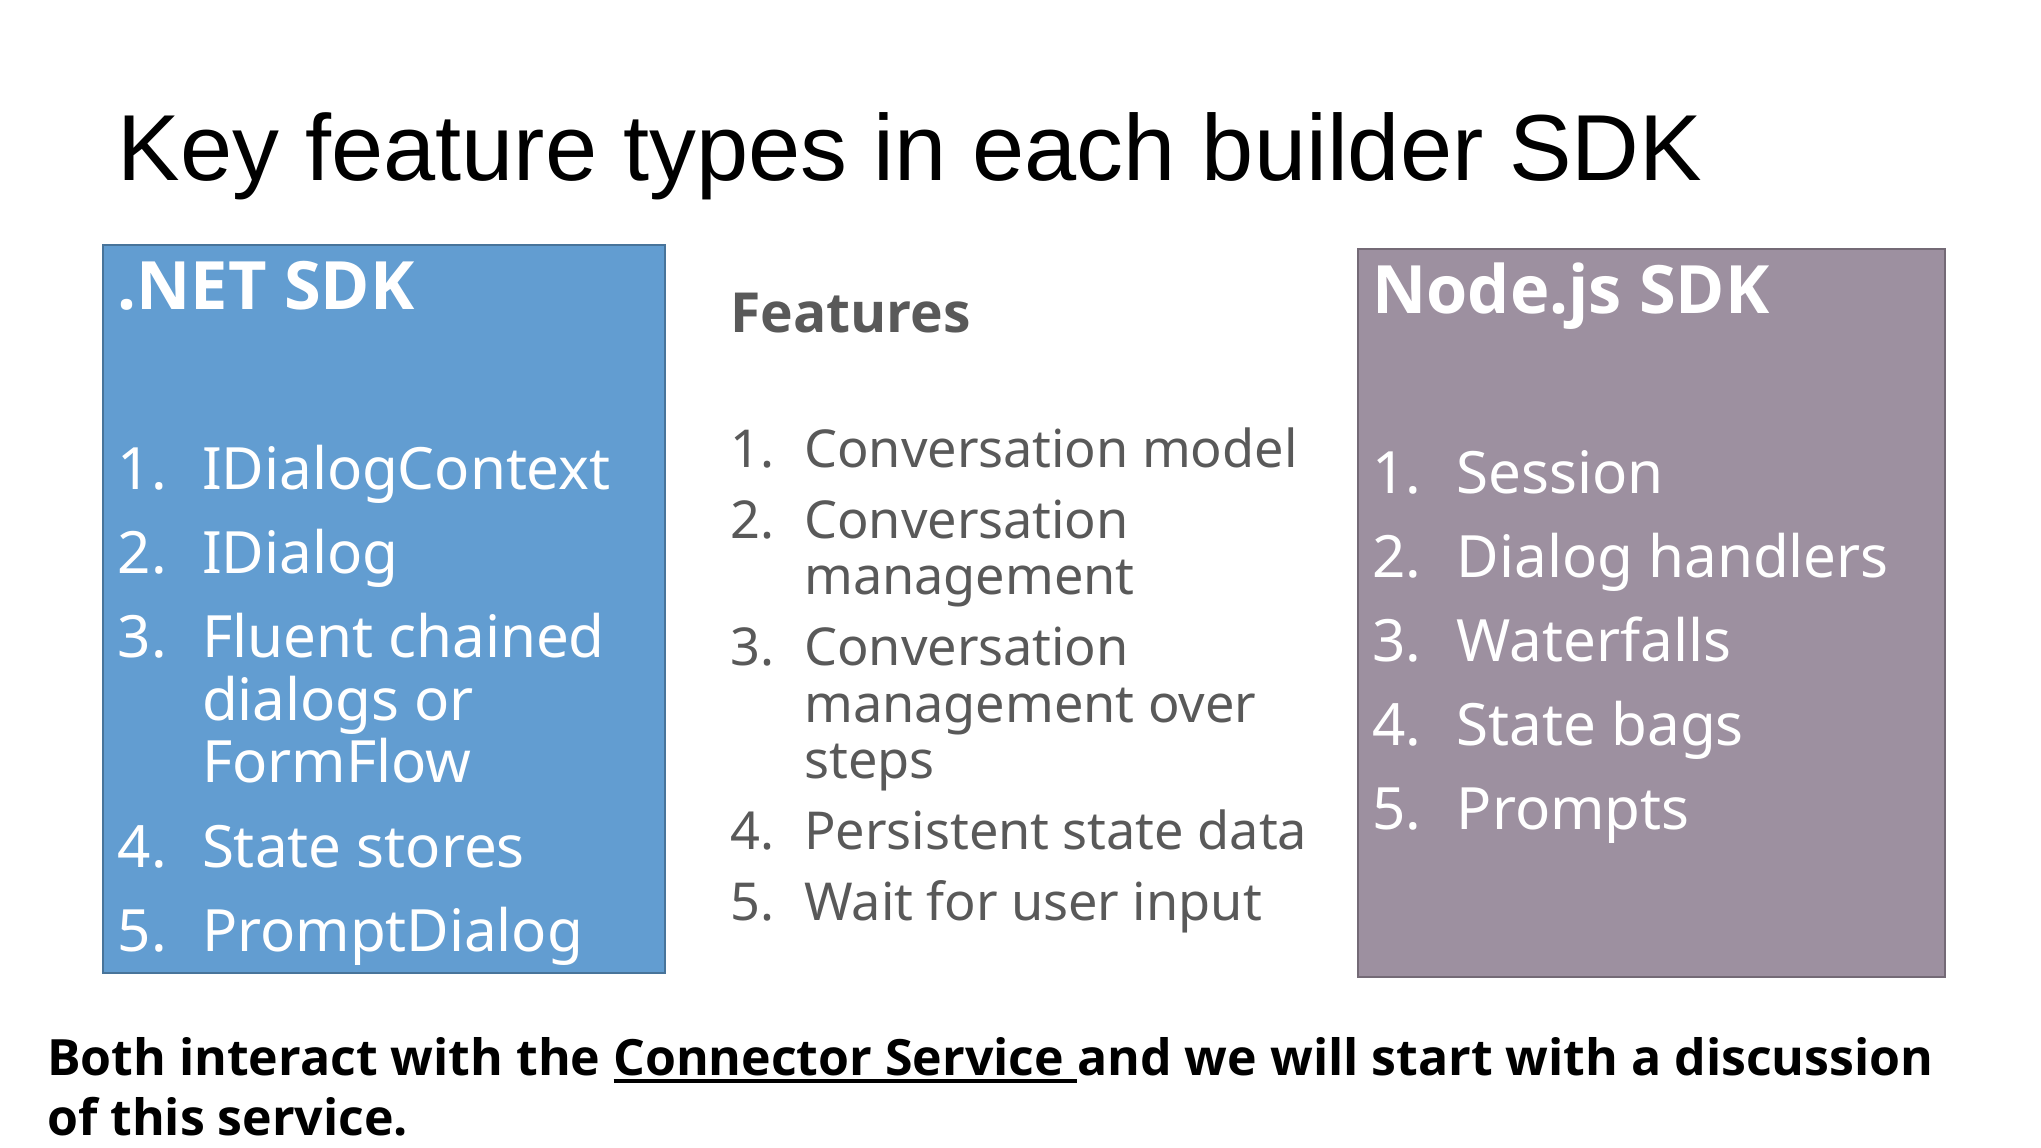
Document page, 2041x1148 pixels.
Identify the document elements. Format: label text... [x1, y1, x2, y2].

list Node.js SDK Session Dialog handlers Waterfalls State bags Prompts [1357, 248, 1946, 978]
text_box Both interact with the Connector Service and we will start with a discussion of this service. [32, 1017, 2008, 1148]
list .NET SDK IDialogContext IDialog Fluent chained dialogs or FormFlow State stores PromptDialog [102, 244, 666, 974]
text_box Features Conversation model Conversation management Conversation management over steps Persistent state data Wait for user input [681, 243, 1359, 1017]
title Key feature types in each builder SDK [102, 39, 1921, 262]
